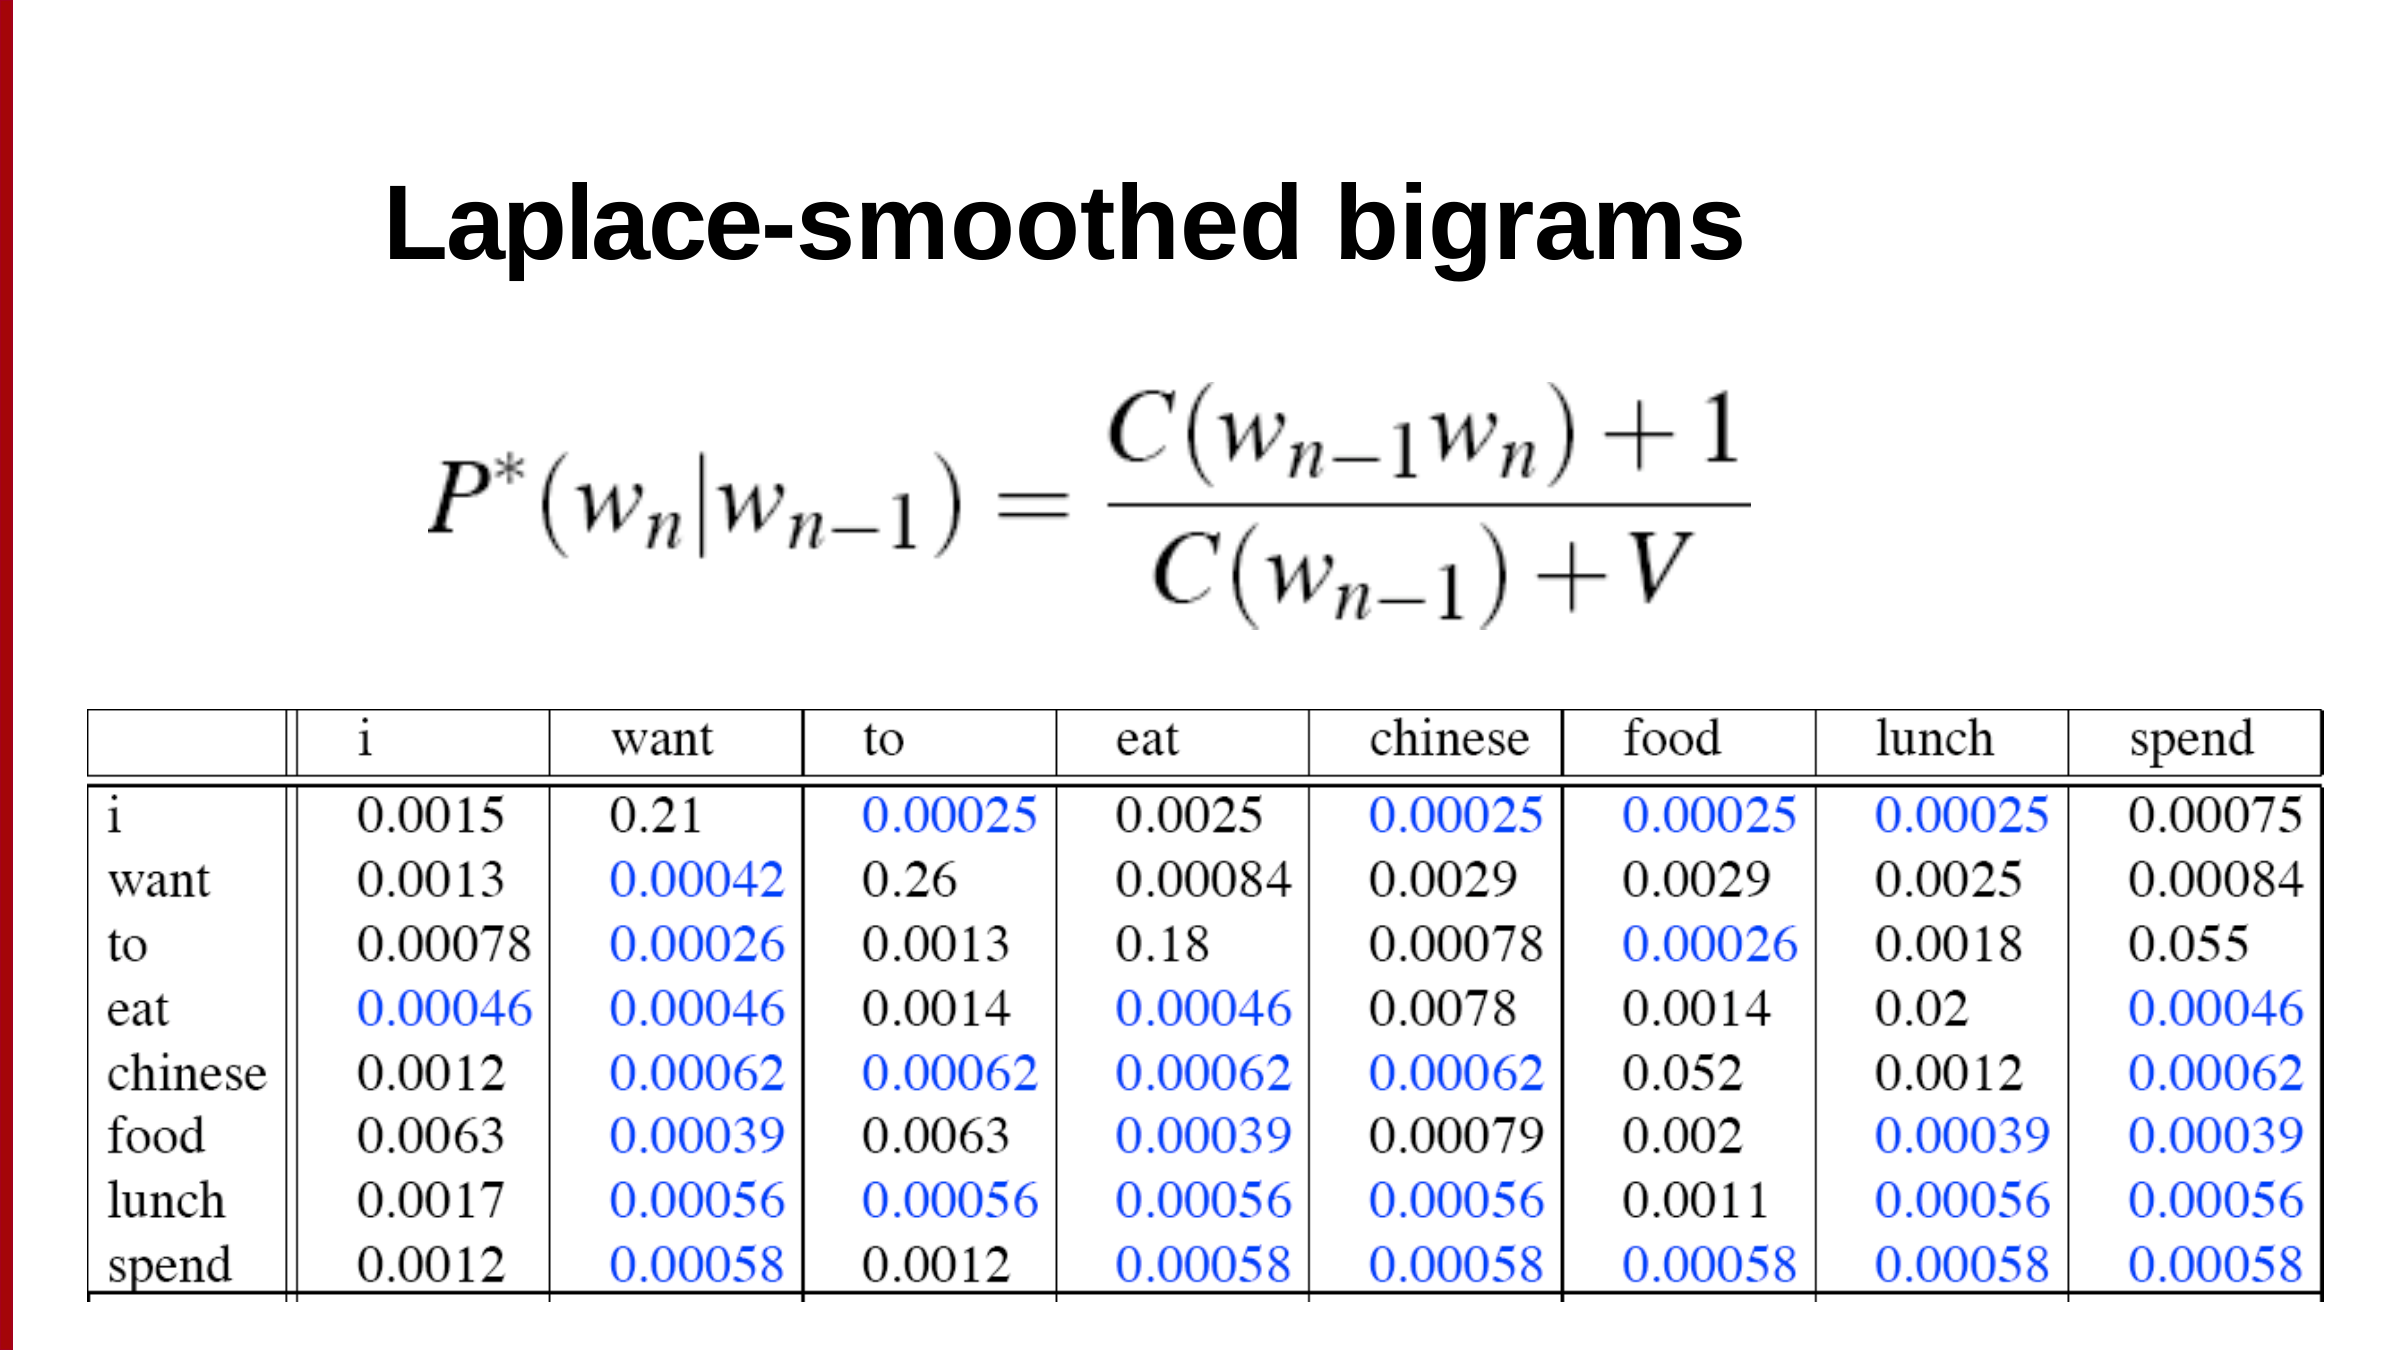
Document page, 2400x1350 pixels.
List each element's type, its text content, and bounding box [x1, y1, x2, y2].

picture [428, 382, 1751, 630]
picture [86, 708, 2324, 1303]
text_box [0, 0, 14, 1350]
title Laplace-­smoothed bigrams [381, 0, 2282, 379]
